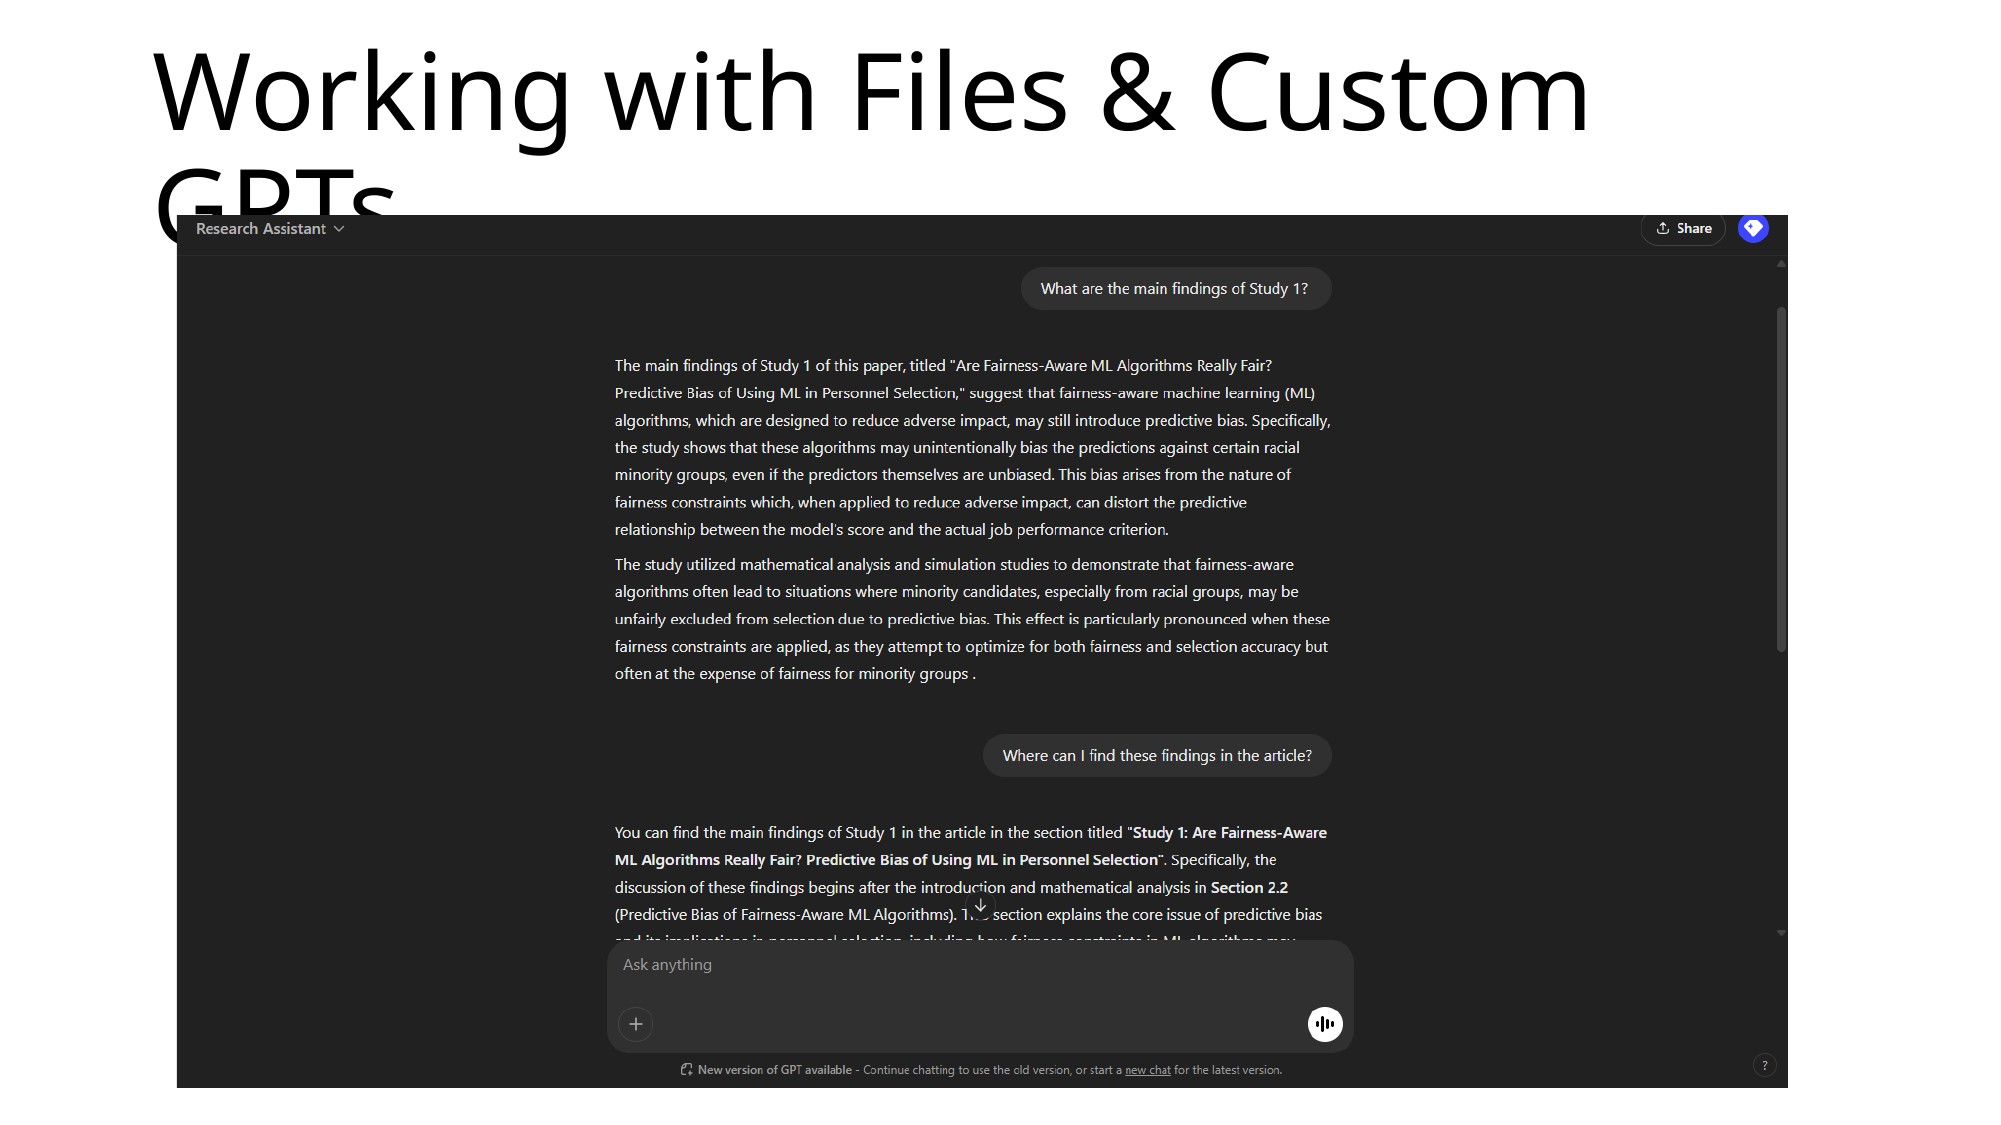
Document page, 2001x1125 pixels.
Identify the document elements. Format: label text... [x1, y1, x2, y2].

picture [176, 214, 1789, 1111]
title Working with Files & Custom GPTs [137, 30, 1863, 278]
text_box [0, 0, 2000, 1125]
